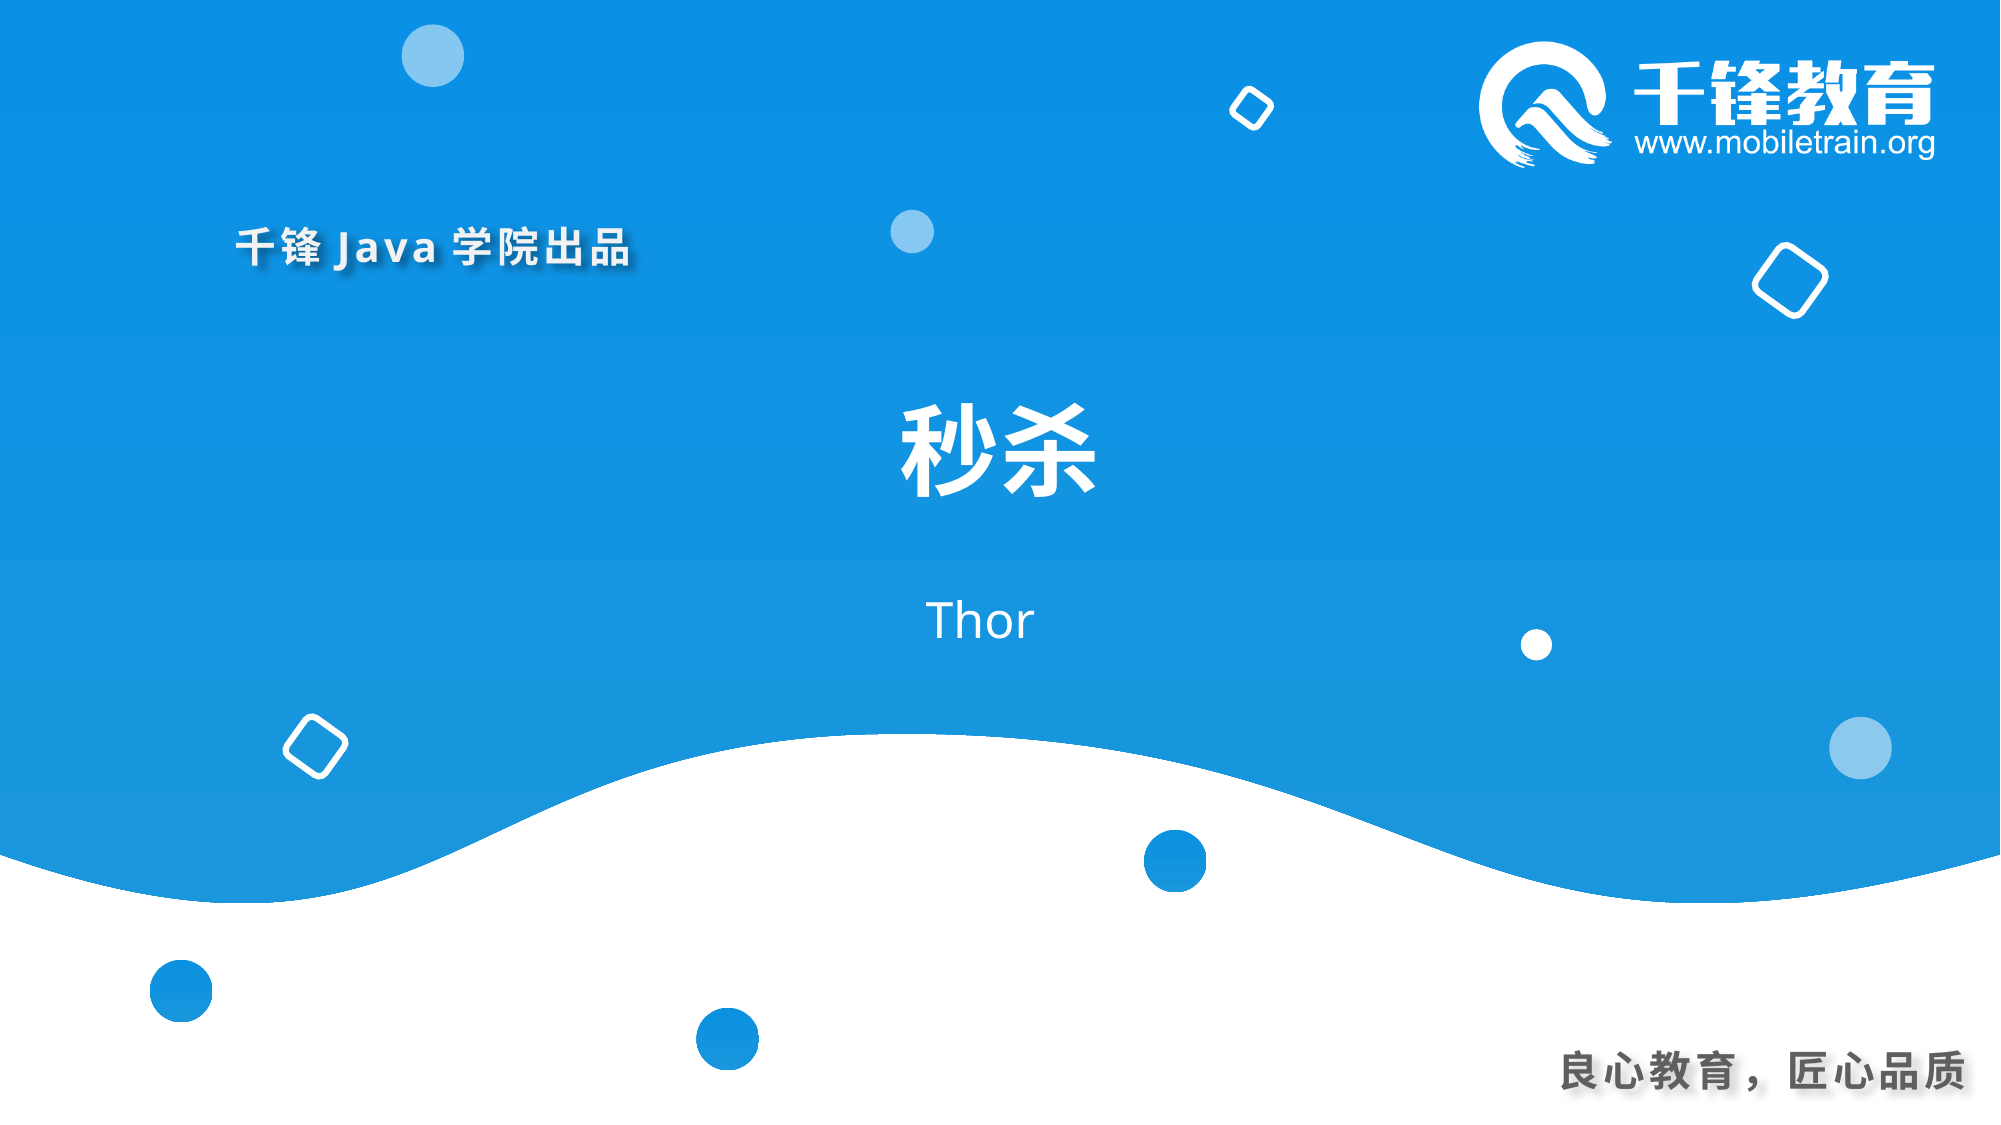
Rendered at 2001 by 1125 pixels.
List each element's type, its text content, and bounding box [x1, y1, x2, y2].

text_box [1231, 87, 1272, 129]
text_box 千锋Java学院出品 [195, 220, 671, 271]
text_box [400, 23, 466, 88]
text_box 秒杀 [150, 316, 1850, 558]
text_box [1828, 715, 1893, 781]
text_box [695, 1006, 761, 1072]
picture [1449, 33, 2000, 184]
text_box [1143, 828, 1208, 894]
text_box [148, 958, 214, 1024]
text_box [284, 715, 347, 778]
text_box [889, 208, 935, 255]
text_box [1519, 628, 1554, 662]
text_box 良心教育，匠心品质 [1524, 1044, 2000, 1095]
text_box Thor [300, 580, 1700, 736]
text_box [0, 0, 2000, 905]
text_box [1753, 244, 1827, 317]
